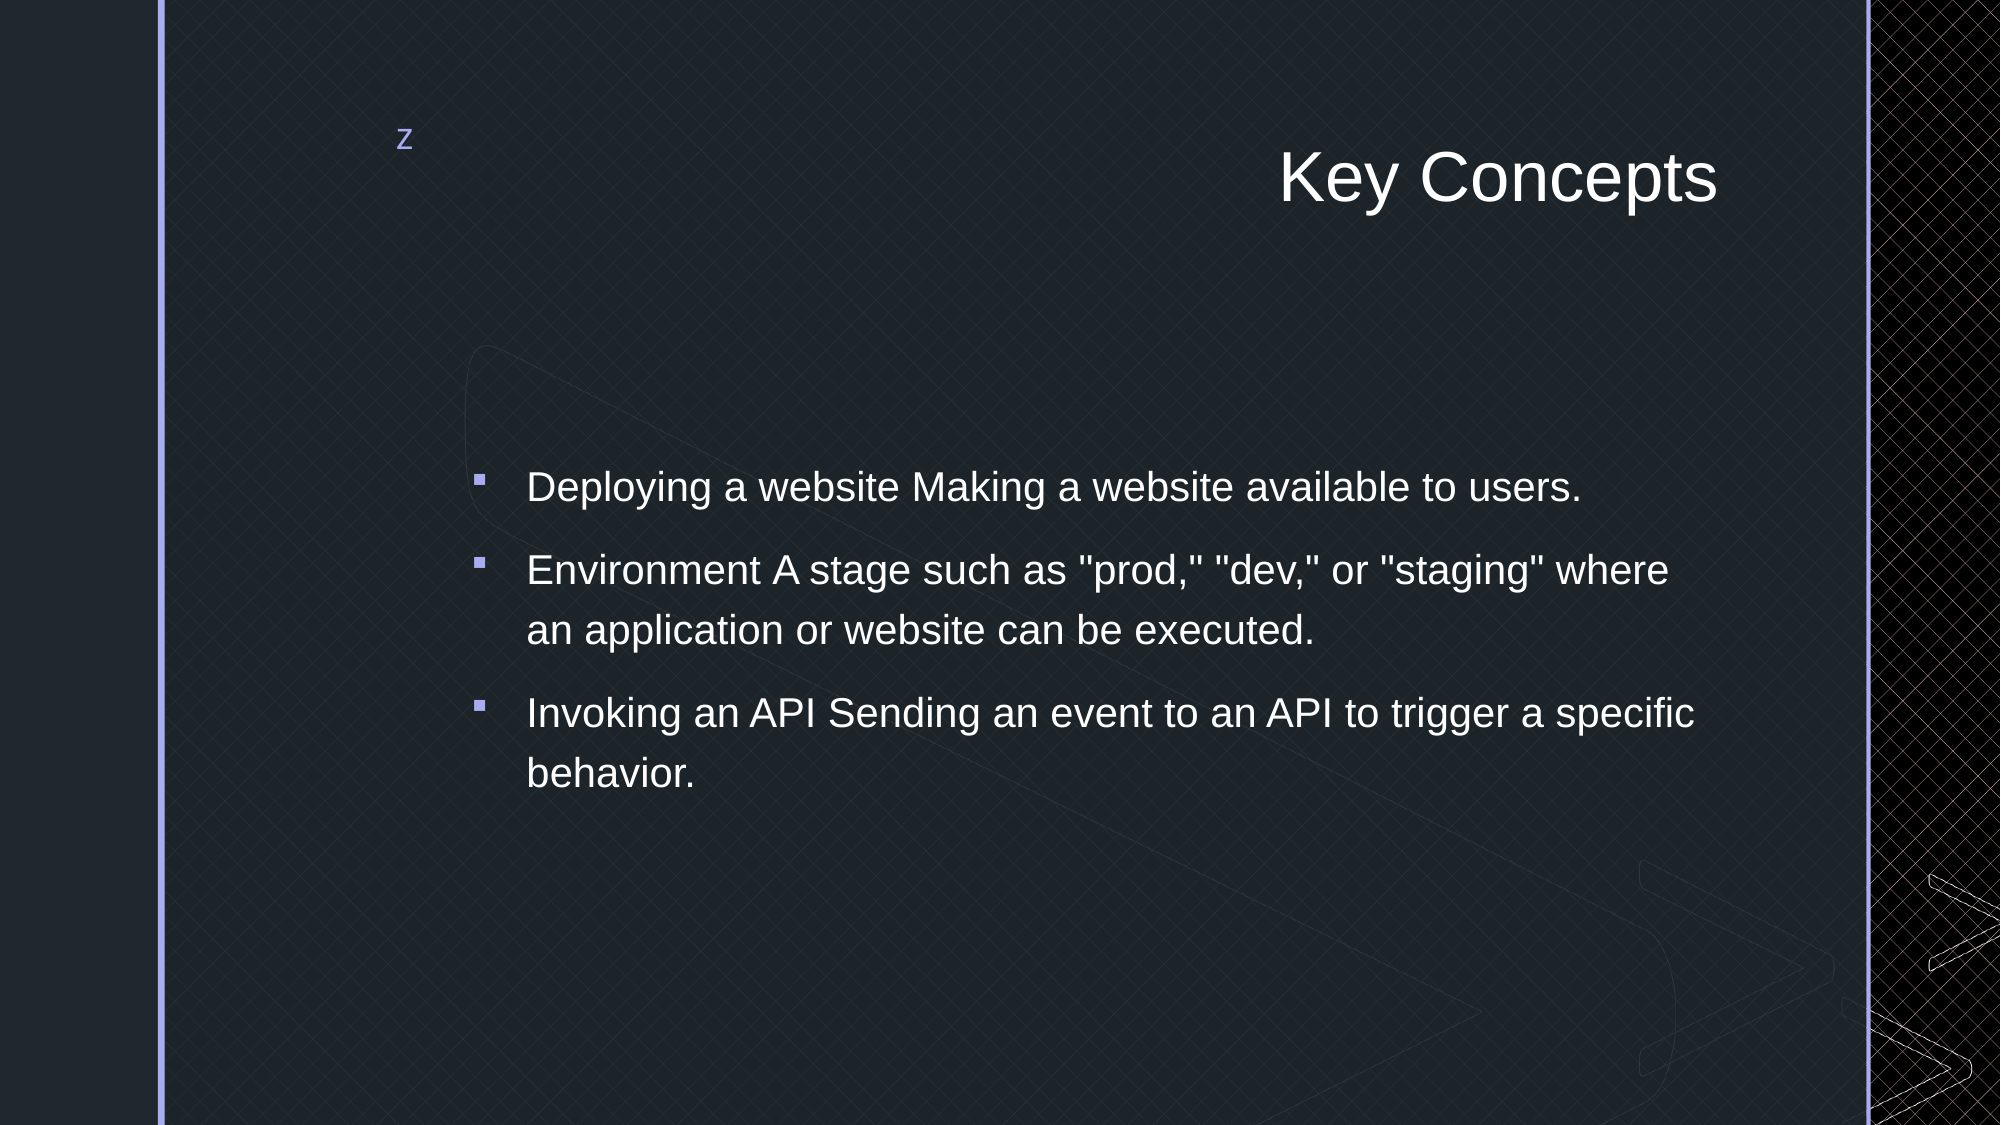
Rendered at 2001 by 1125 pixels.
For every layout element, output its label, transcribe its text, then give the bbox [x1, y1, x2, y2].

title Key Concepts [428, 132, 1734, 310]
picture [1871, 0, 2000, 1125]
list Deploying a website Making a website available to users. Environment A stage such as "prod," "dev," or "staging" where an application or website can be executed. Invoking an API Sending an event to an API to trigger a specific behavior. [454, 336, 1734, 993]
